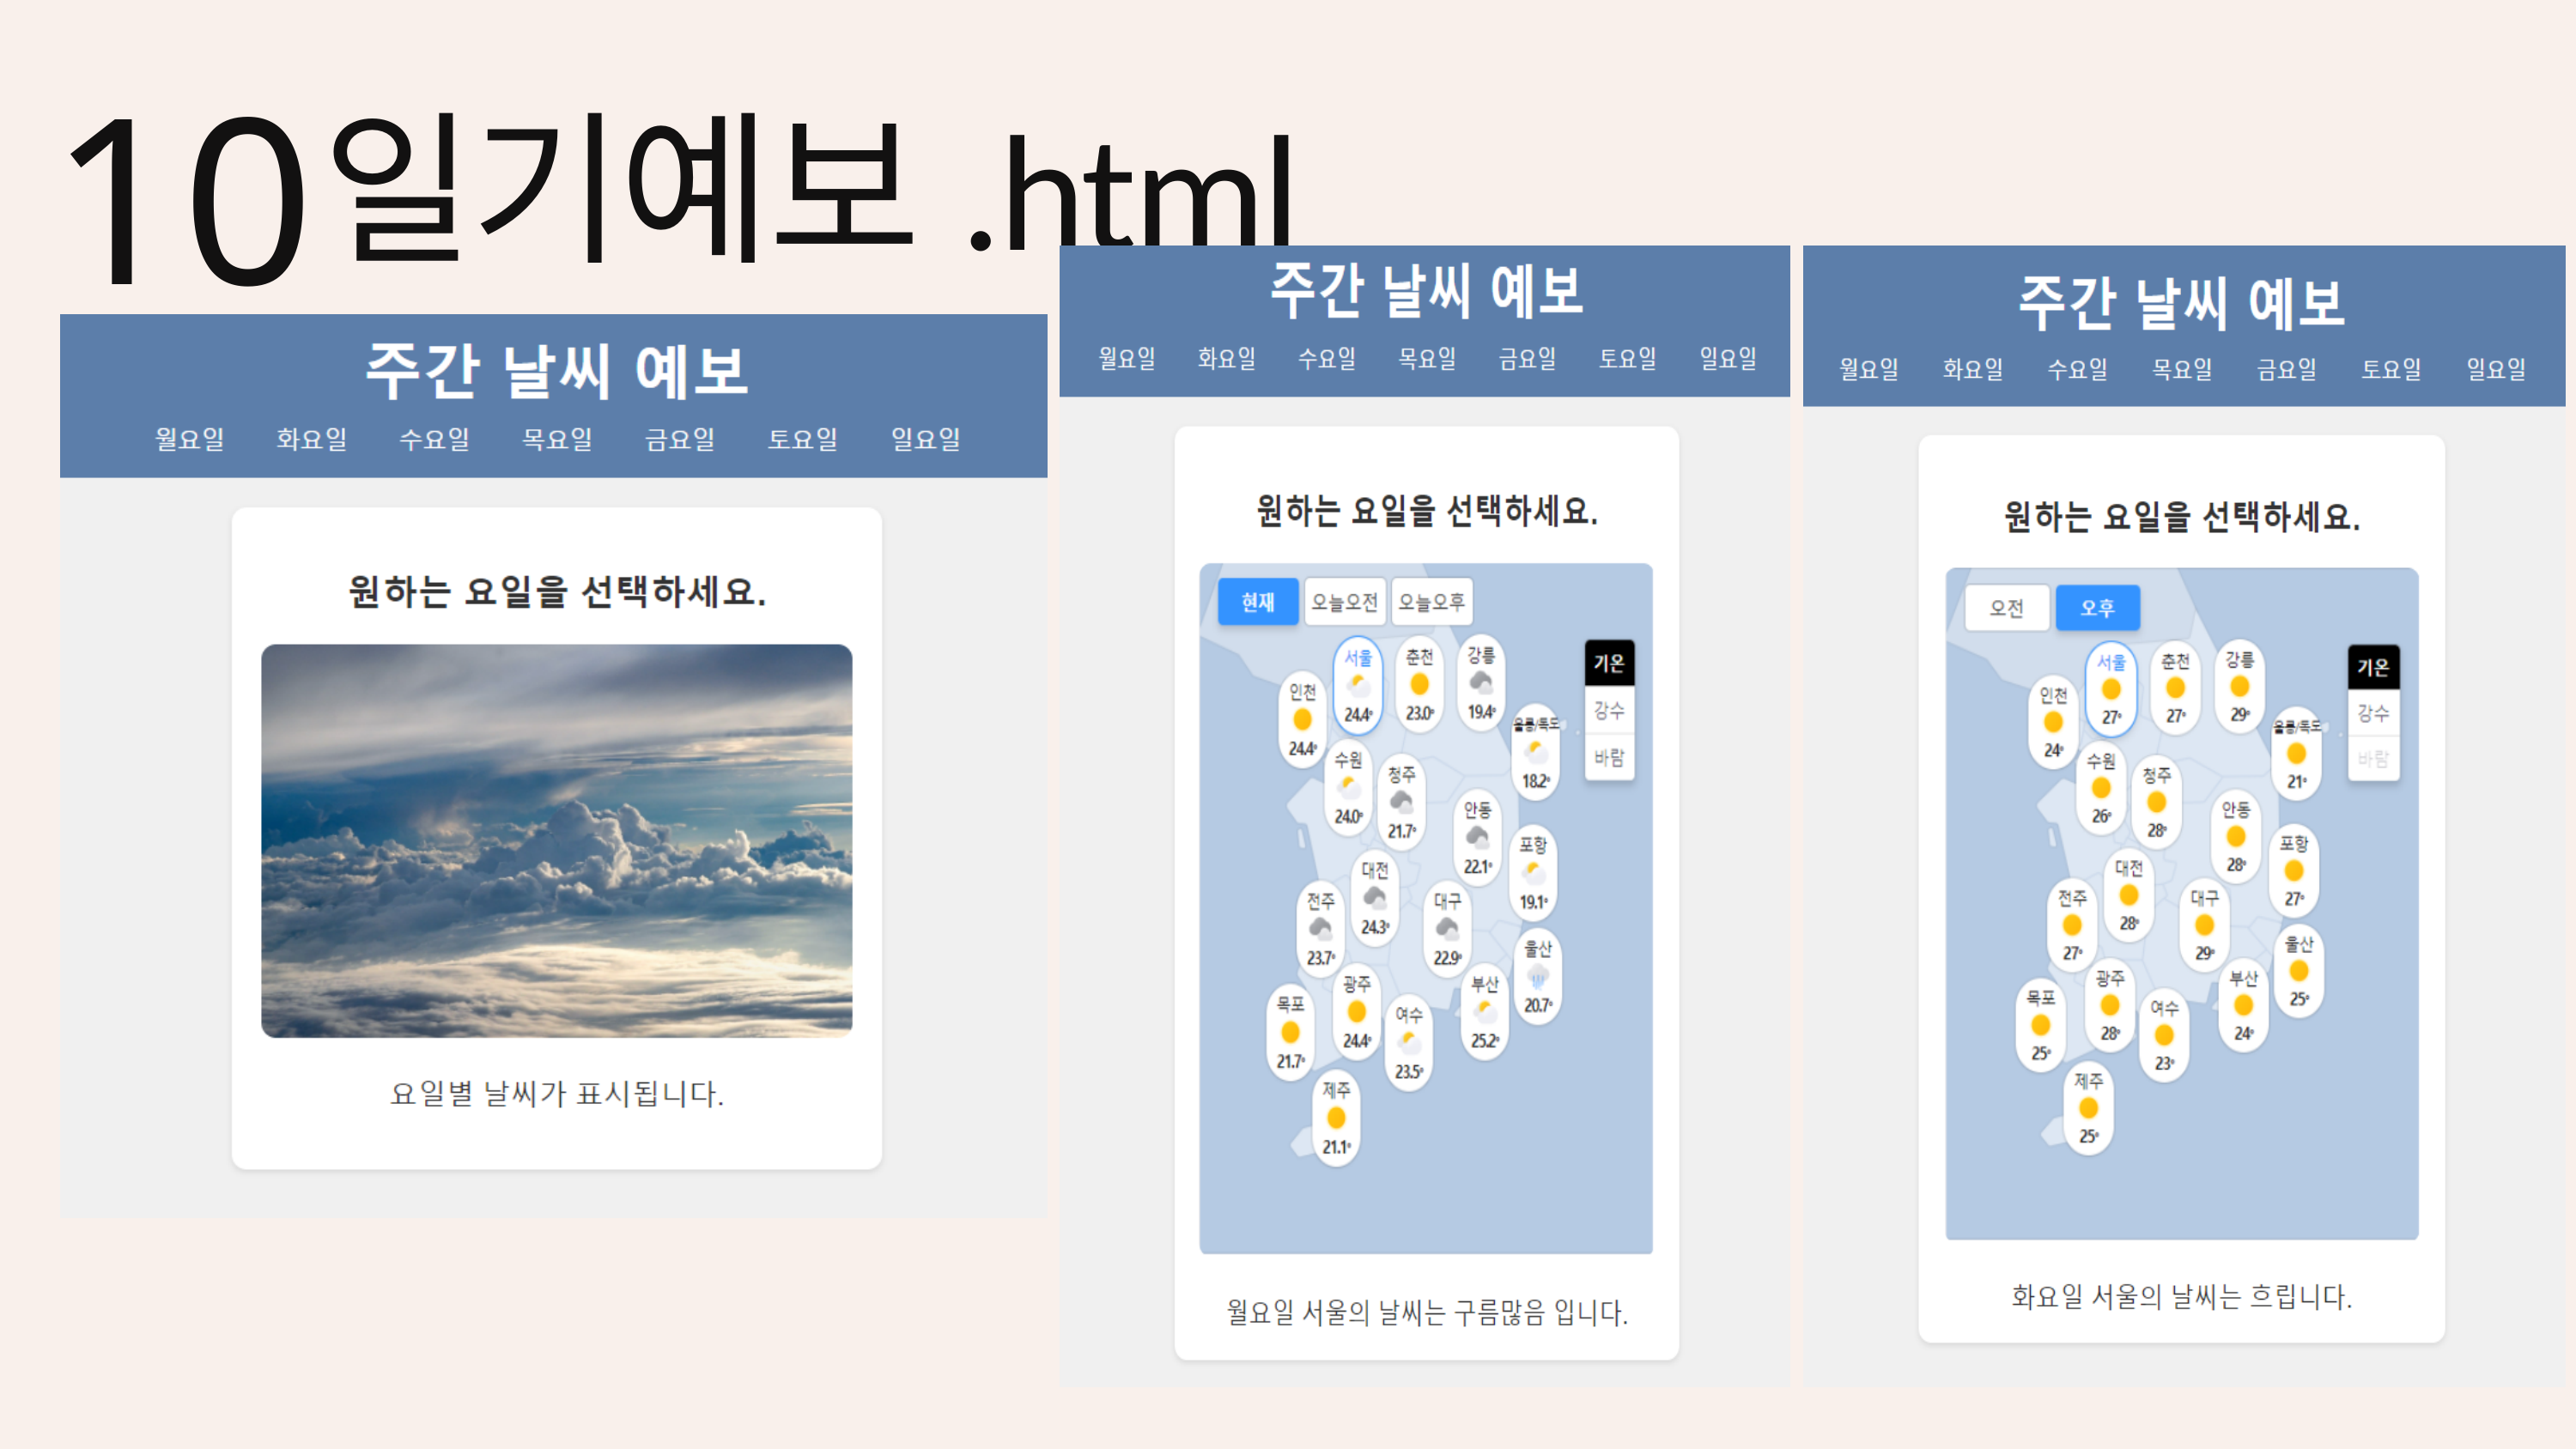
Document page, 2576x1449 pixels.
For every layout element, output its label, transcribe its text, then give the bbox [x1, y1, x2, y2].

picture [60, 314, 1048, 1218]
text_box 일기예보.html [410, 93, 2501, 284]
picture [1059, 245, 1791, 1387]
text_box 10 [50, 7, 410, 331]
picture [1802, 245, 2567, 1387]
